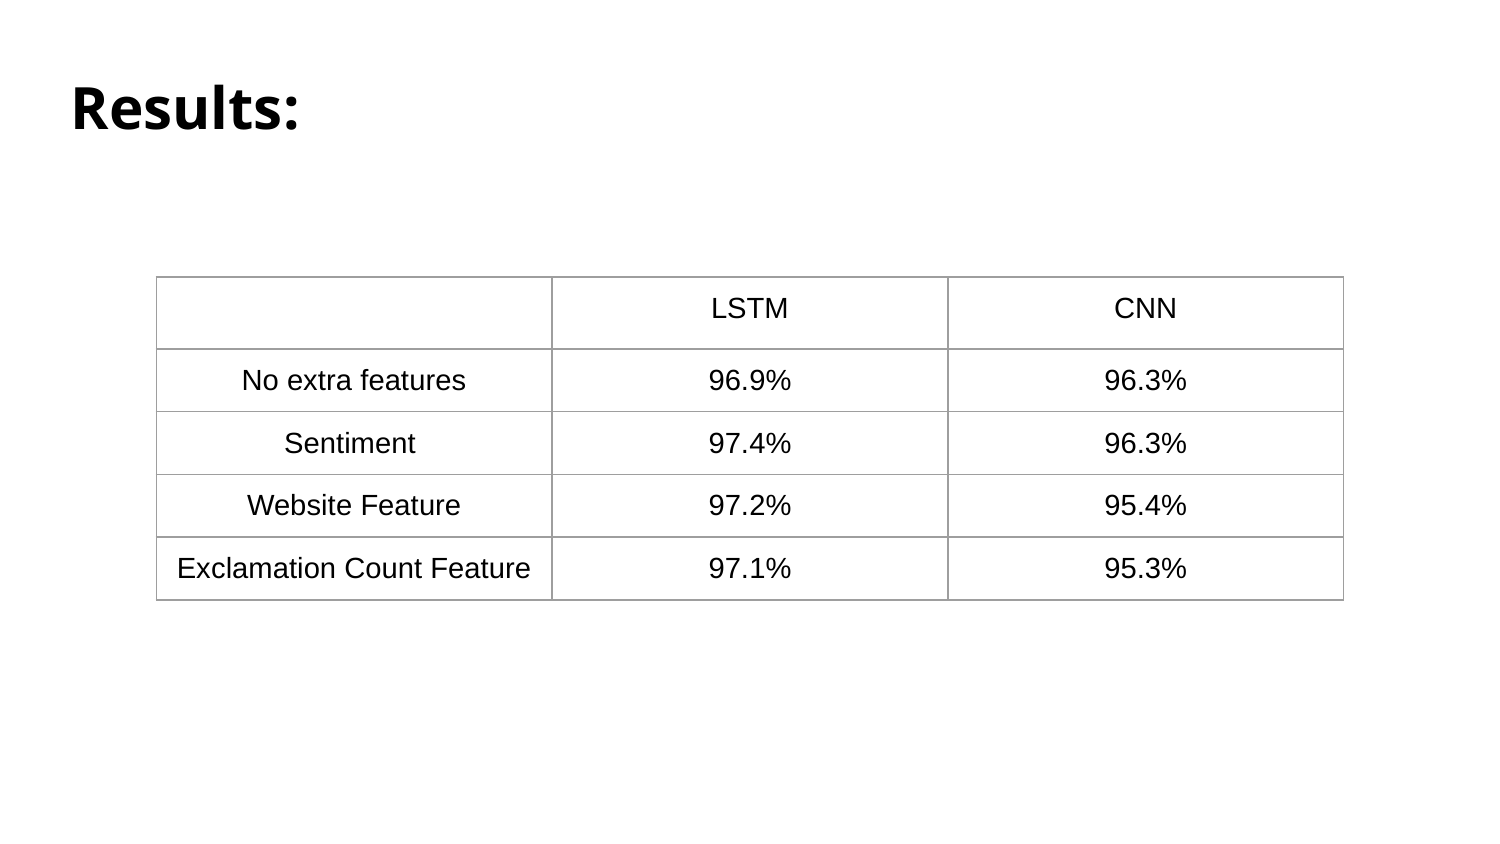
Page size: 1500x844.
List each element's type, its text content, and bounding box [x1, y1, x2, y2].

table_cell 97.4% [553, 412, 947, 474]
table_header [157, 278, 551, 348]
table_cell Website Feature [157, 475, 551, 536]
table_cell 96.9% [553, 350, 947, 411]
table_cell 95.3% [949, 538, 1343, 599]
table_cell 96.3% [949, 412, 1343, 474]
table_cell 97.1% [553, 538, 947, 599]
table_header LSTM [553, 278, 947, 348]
table_cell 96.3% [949, 350, 1343, 411]
table_cell No extra features [157, 350, 551, 411]
table_header CNN [949, 278, 1343, 348]
title Results: [55, 56, 598, 334]
table_cell Exclamation Count Feature [157, 538, 551, 599]
table_cell Sentiment [157, 412, 551, 474]
table_cell 95.4% [949, 475, 1343, 536]
table_cell 97.2% [553, 475, 947, 536]
